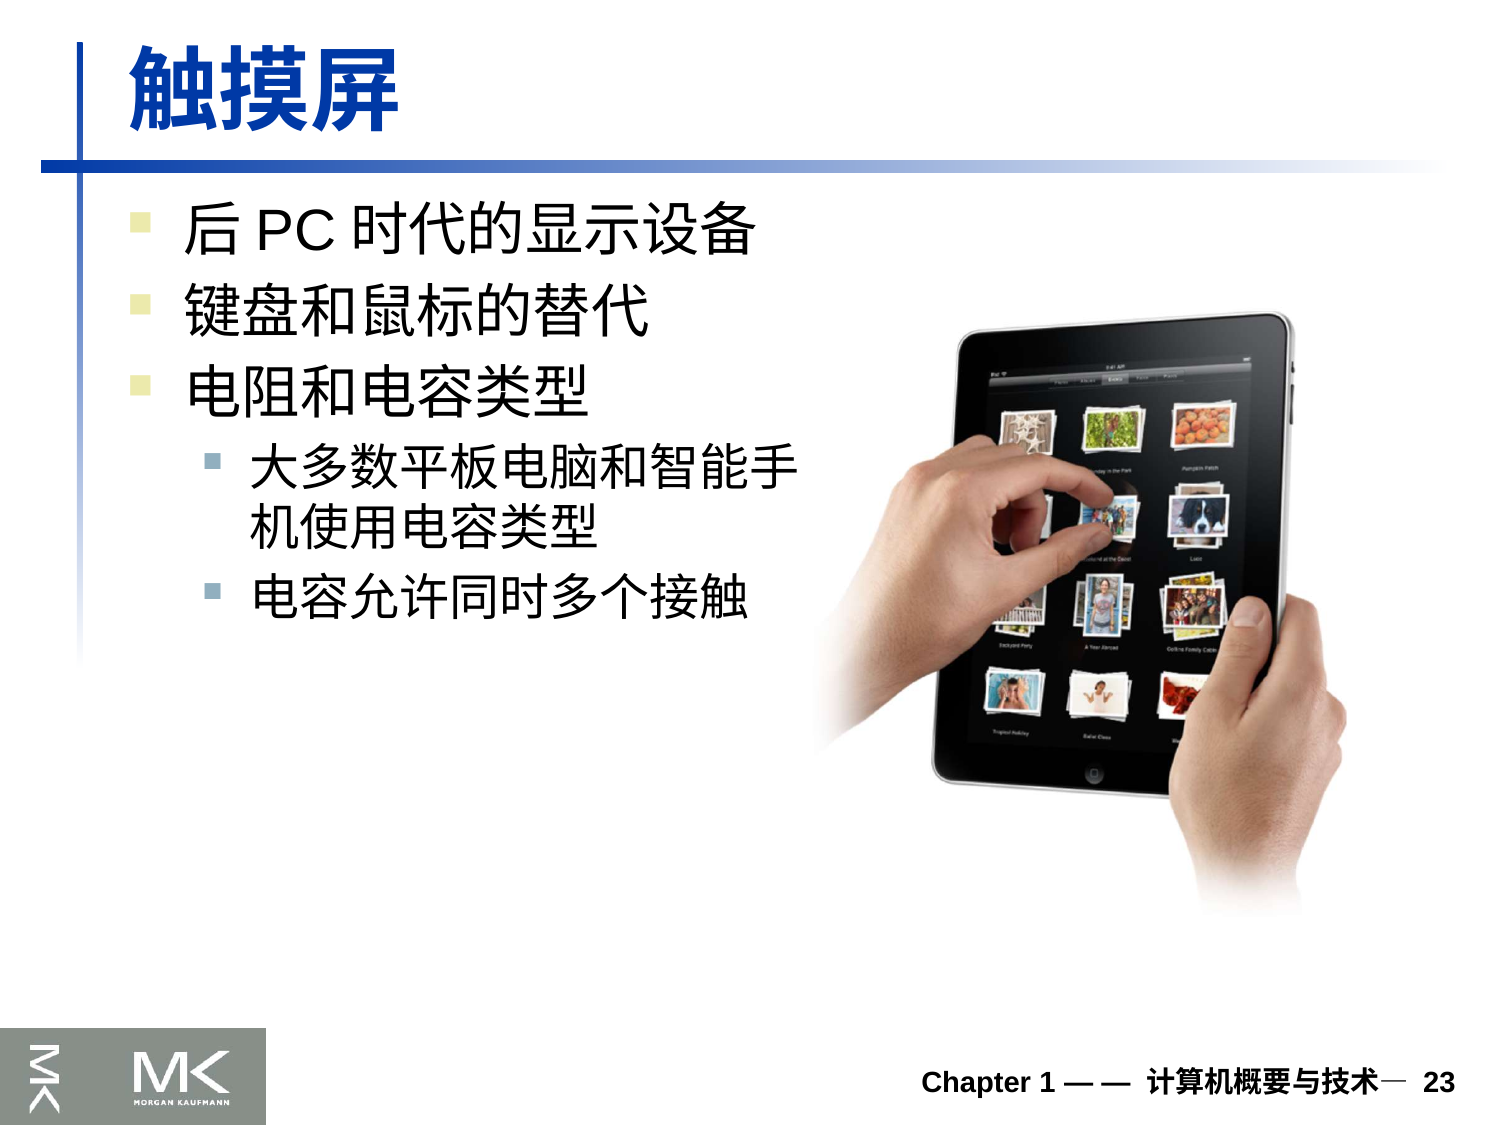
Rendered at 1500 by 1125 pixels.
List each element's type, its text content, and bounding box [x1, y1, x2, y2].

picture [808, 302, 1361, 917]
title 触摸屏 [111, 0, 1468, 150]
list 后PC时代的显示设备 键盘和鼠标的替代 电阻和电容类型 大多数平板电脑和智能手机使用电容类型 电容允许同时多个接触 [111, 184, 834, 1024]
footer Chapter 1 — — 计算机概要与技术— 23 [277, 1046, 1471, 1106]
picture [0, 1028, 266, 1125]
